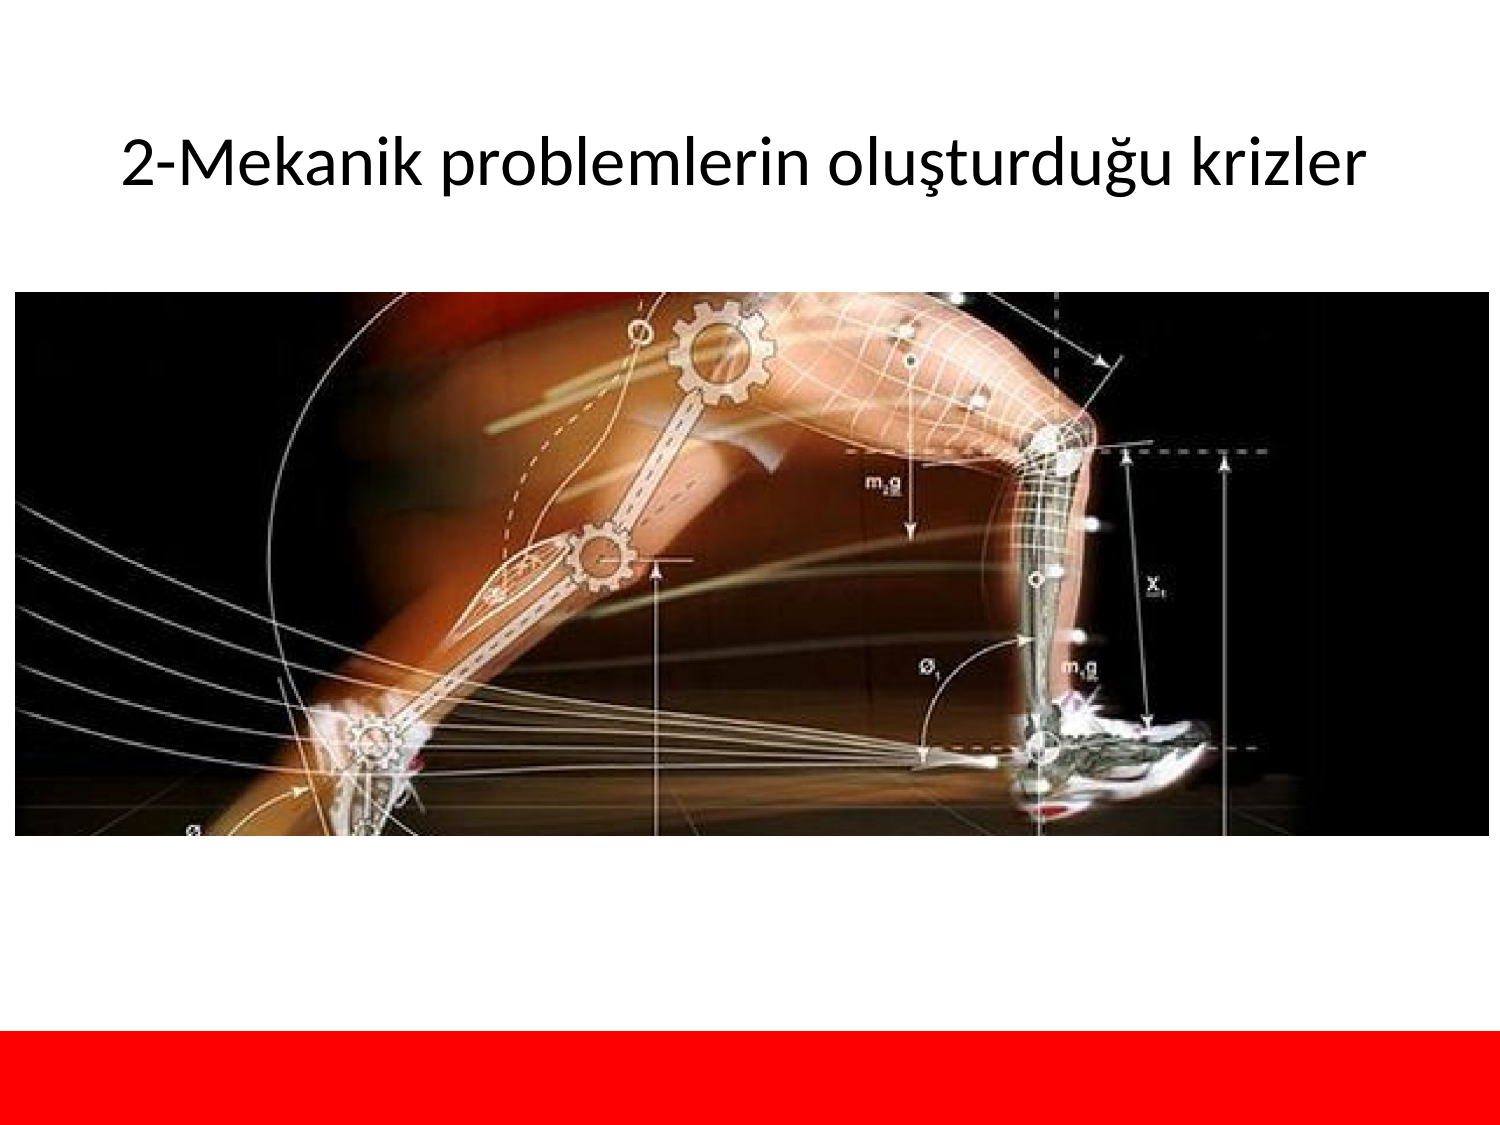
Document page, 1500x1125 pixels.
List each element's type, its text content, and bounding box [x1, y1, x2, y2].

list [15, 292, 1489, 836]
picture [0, 1031, 1500, 1125]
title 2-Mekanik problemlerin oluşturduğu krizler [70, 105, 1421, 291]
